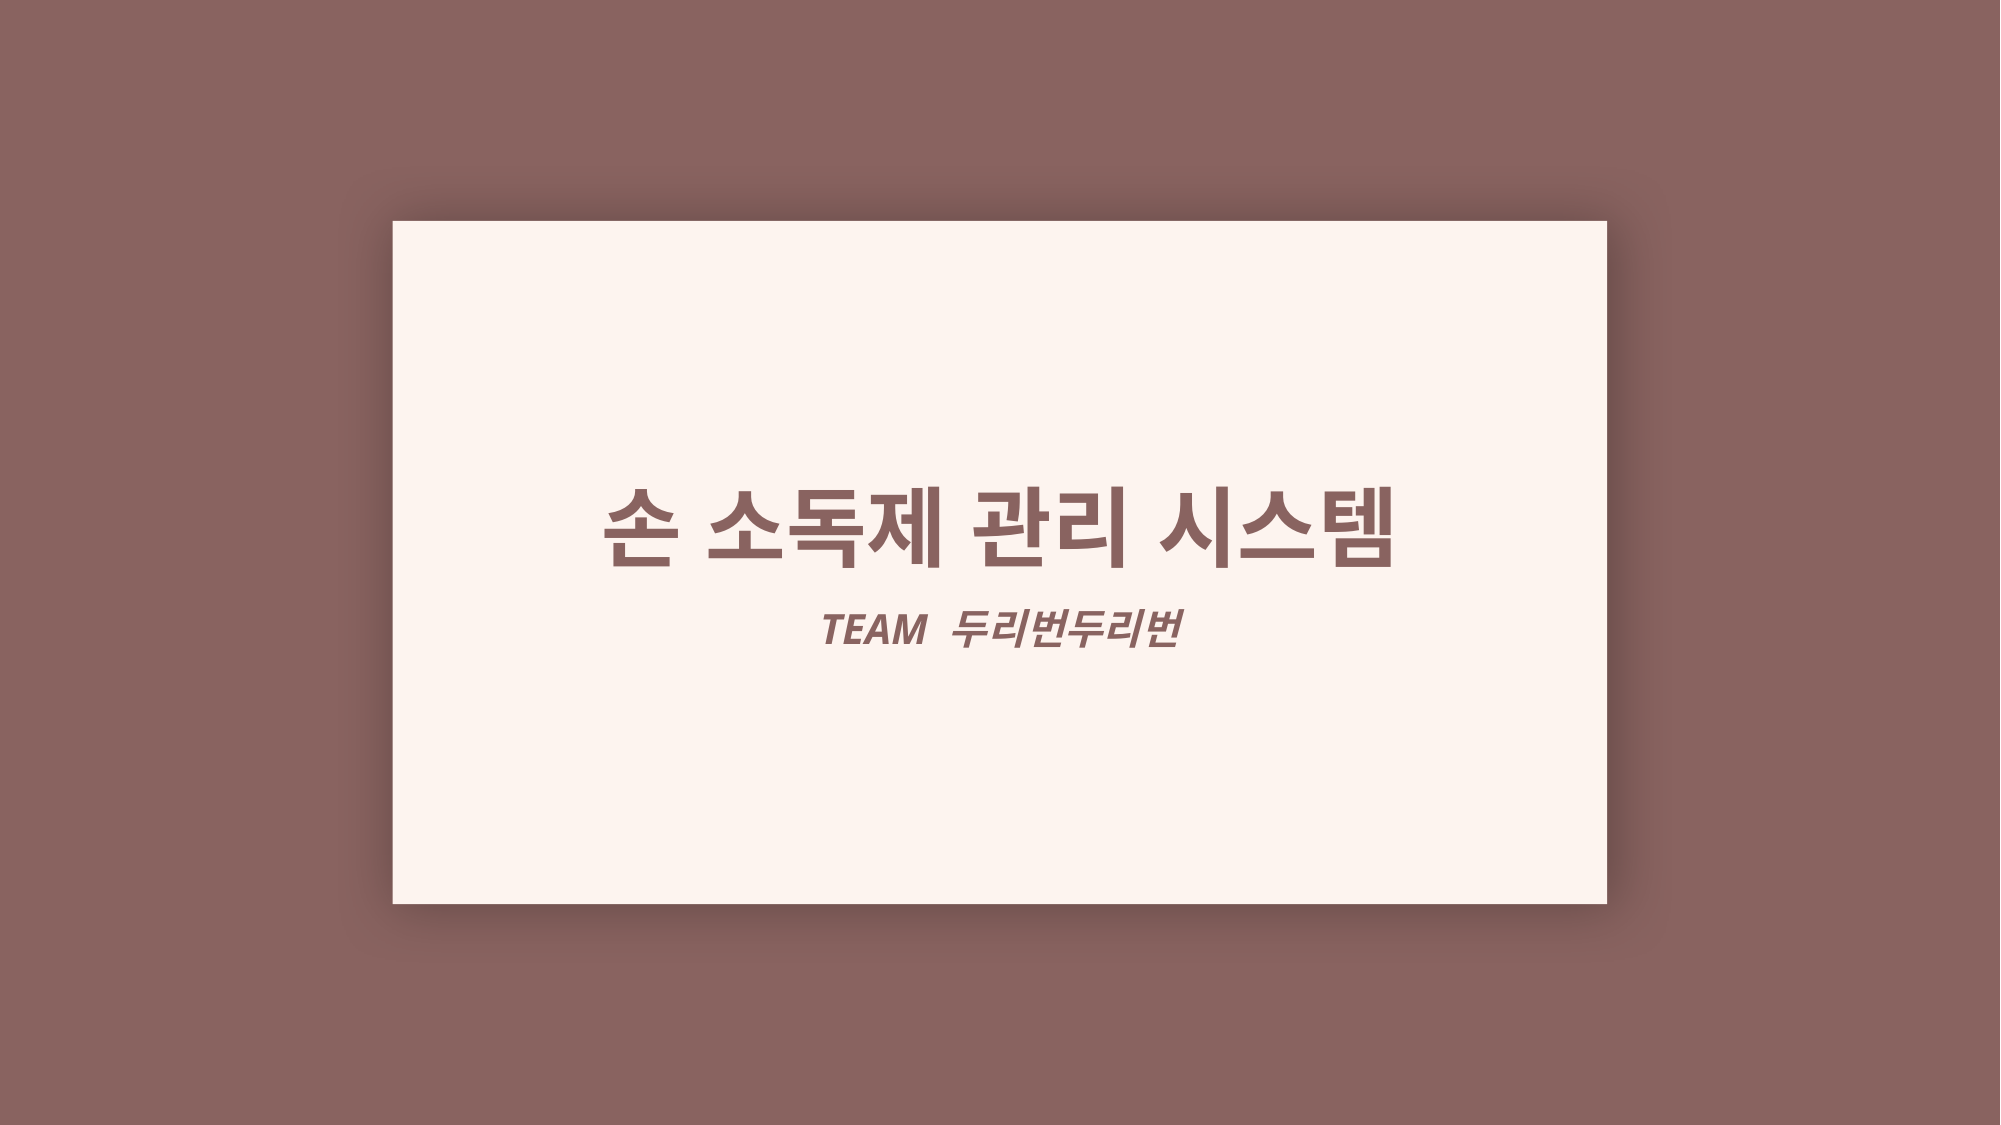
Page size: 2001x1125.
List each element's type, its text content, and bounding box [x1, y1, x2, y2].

text_box 손 소독제 관리 시스템 TEAM 두리번두리번 [392, 220, 1608, 905]
